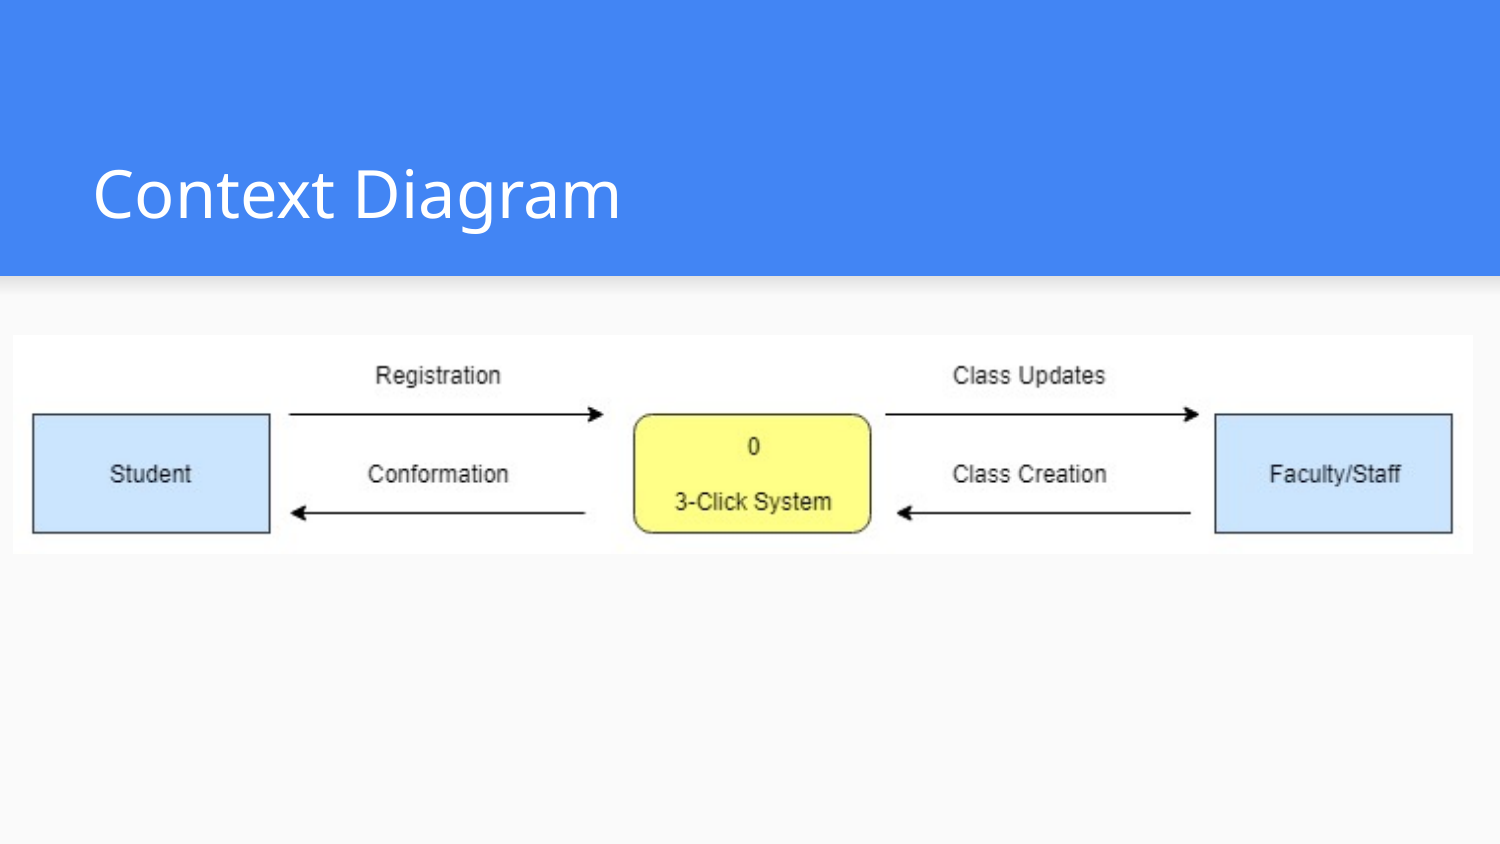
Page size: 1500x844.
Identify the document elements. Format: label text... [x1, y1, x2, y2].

picture [13, 334, 1474, 554]
title Context Diagram [77, 121, 1427, 248]
